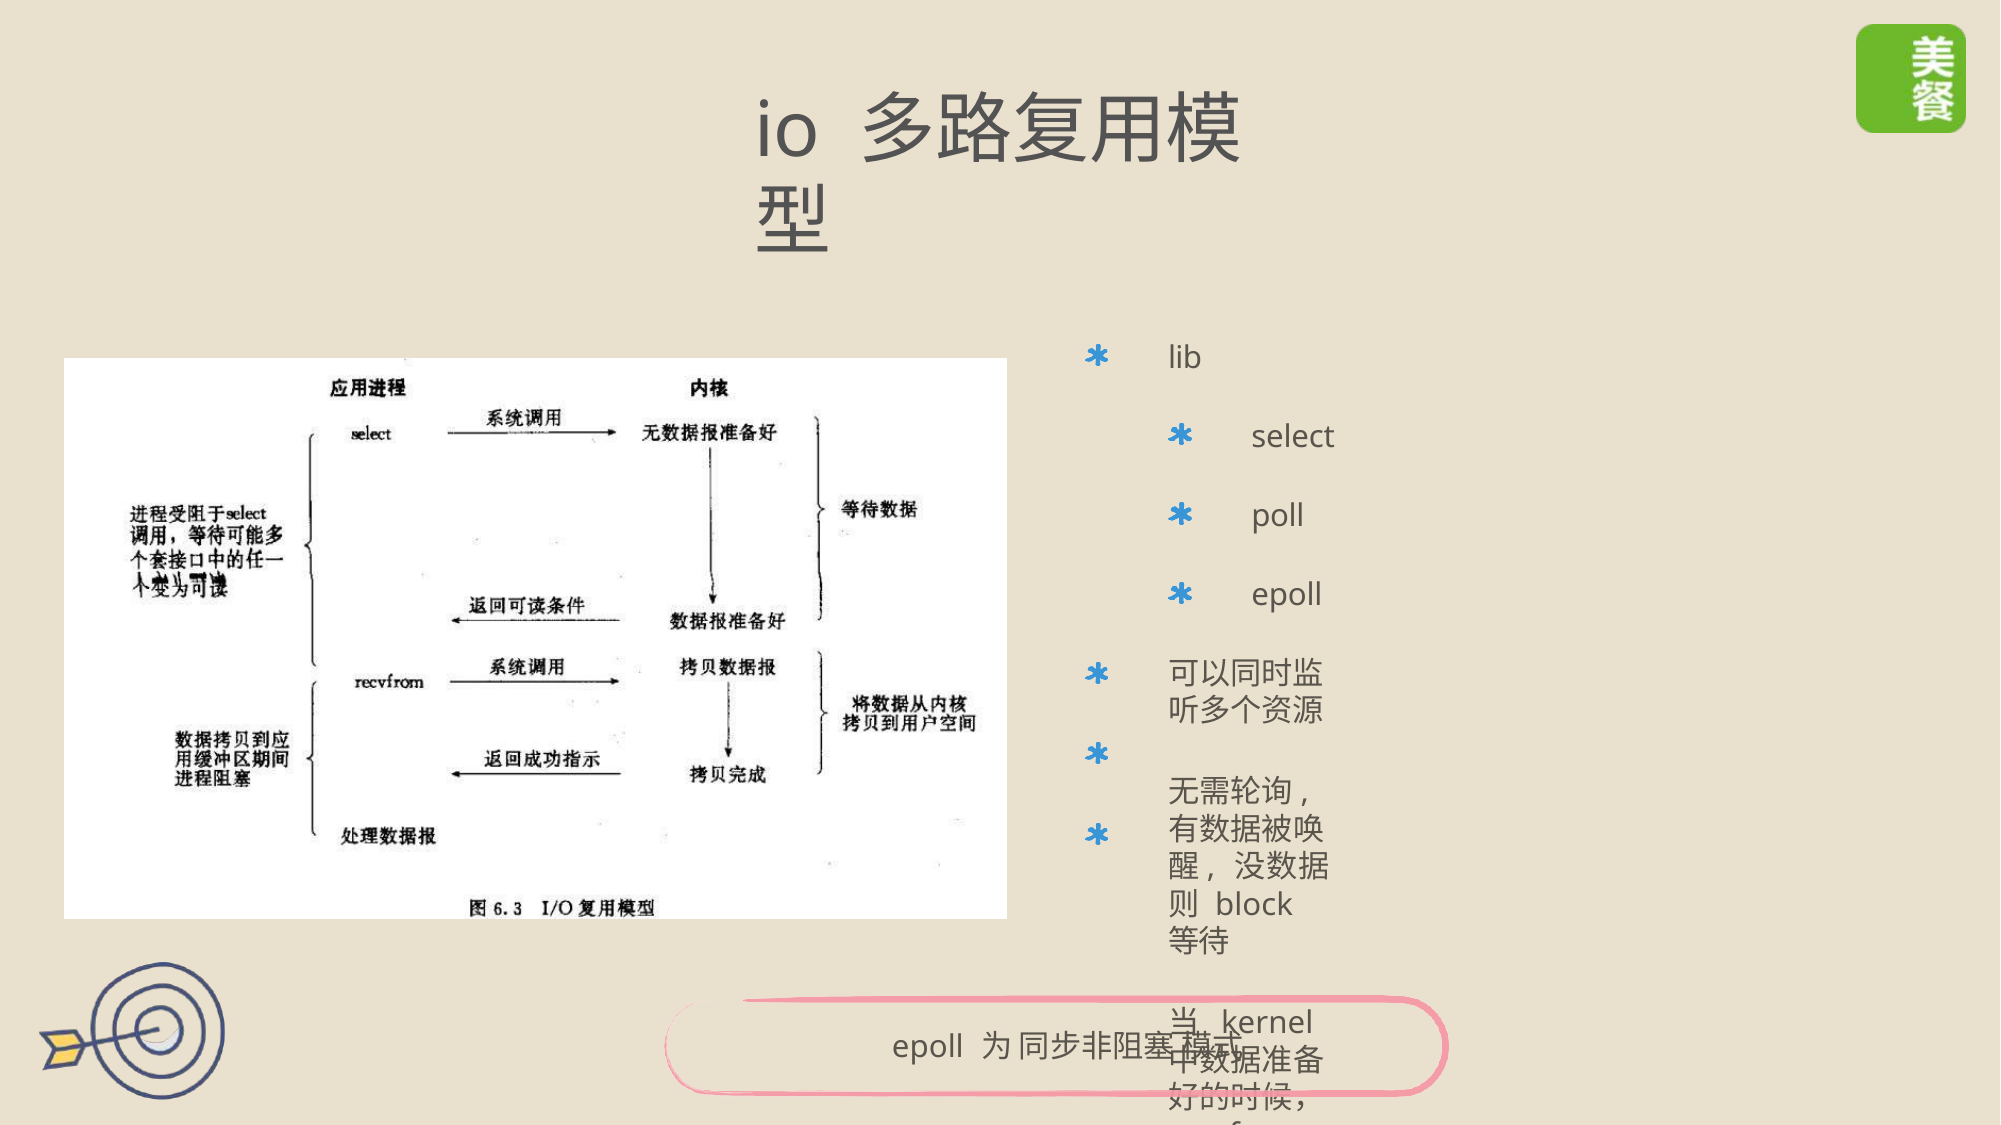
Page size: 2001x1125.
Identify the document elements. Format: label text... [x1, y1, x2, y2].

picture [1168, 423, 1192, 446]
title io 多路复⽤模型 [752, 77, 1306, 268]
picture [664, 994, 1450, 1097]
picture [1084, 344, 1109, 366]
picture [1084, 823, 1109, 845]
picture [1084, 662, 1109, 684]
picture [30, 962, 225, 1100]
picture [1168, 502, 1192, 525]
text_box lib select poll epoll 可以同时监听多个资源 ⽆需轮询, 有数据被唤醒, 没数据则 block 等待 当 kernel 中数据准备好的时候，recvfrom 会将数据从 kernel拷贝到⽤户内存中，这个时候进程是被block了 [1166, 334, 1941, 1125]
picture [1856, 24, 1966, 133]
picture [1084, 741, 1109, 764]
picture [1168, 582, 1192, 604]
picture [63, 358, 1007, 919]
